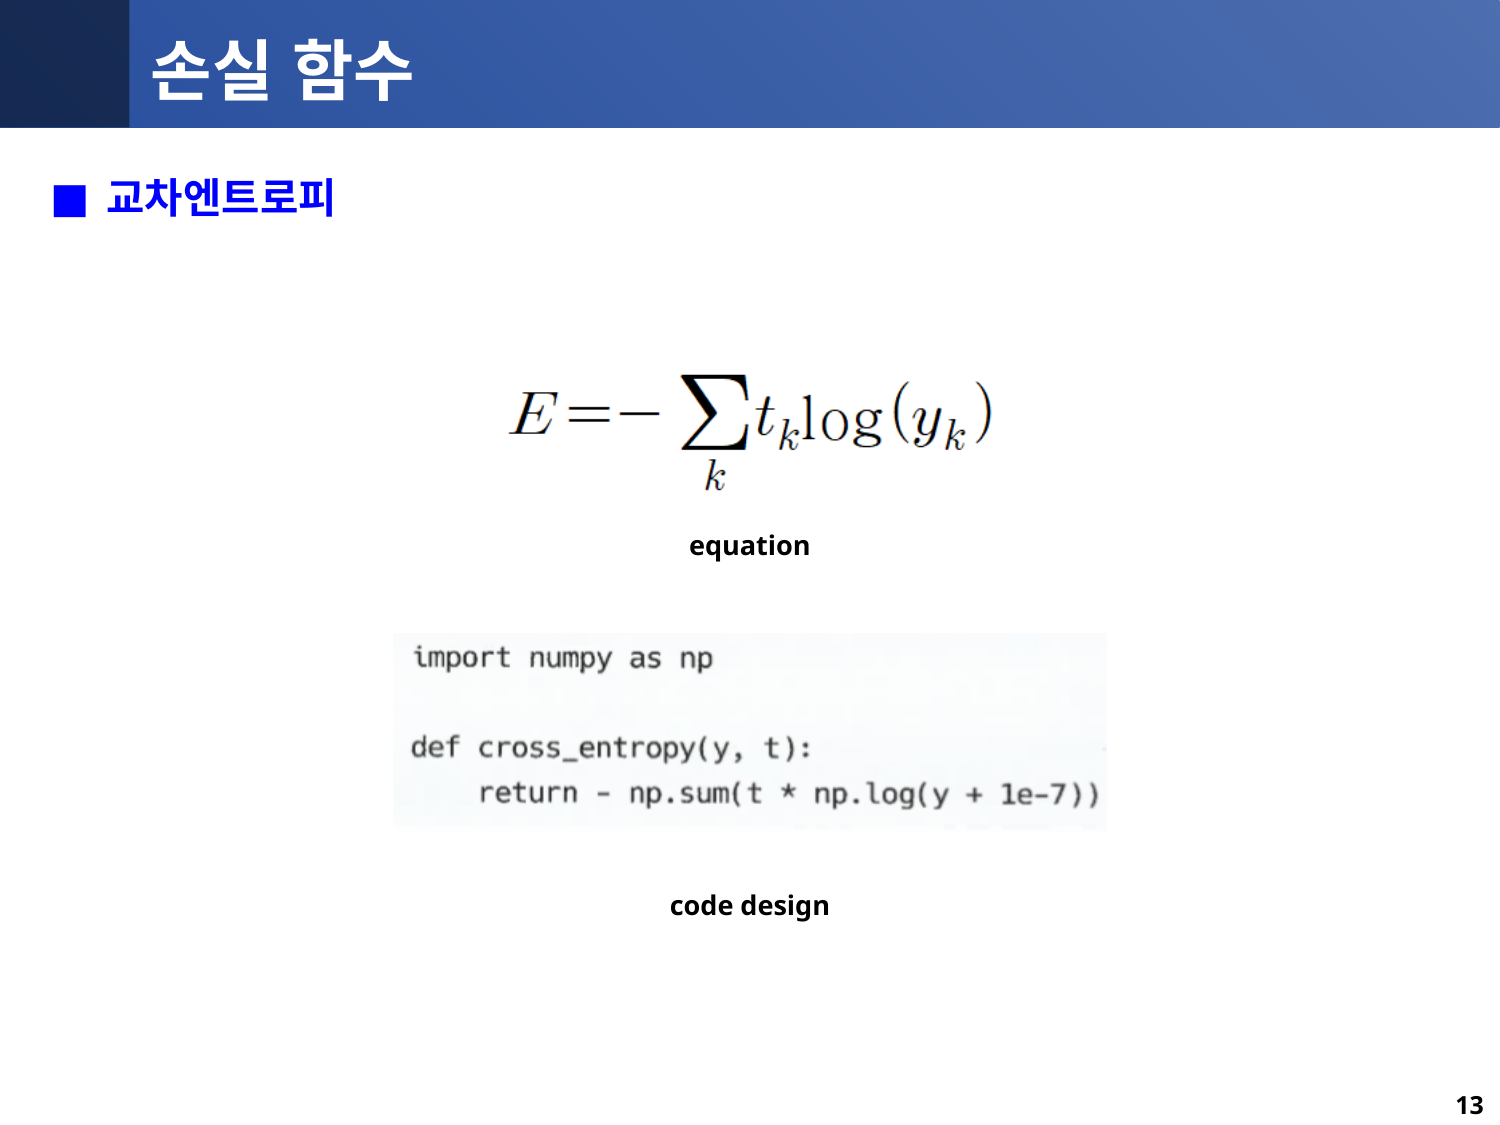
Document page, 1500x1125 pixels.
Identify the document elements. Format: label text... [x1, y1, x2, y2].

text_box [393, 633, 1107, 832]
title 손실 함수 [135, 21, 1460, 106]
text_box code design [618, 873, 882, 937]
picture [501, 355, 999, 508]
list 교차엔트로피 [34, 163, 1448, 1055]
slide_number 17 [1148, 1081, 1500, 1125]
text_box equation [618, 516, 882, 576]
